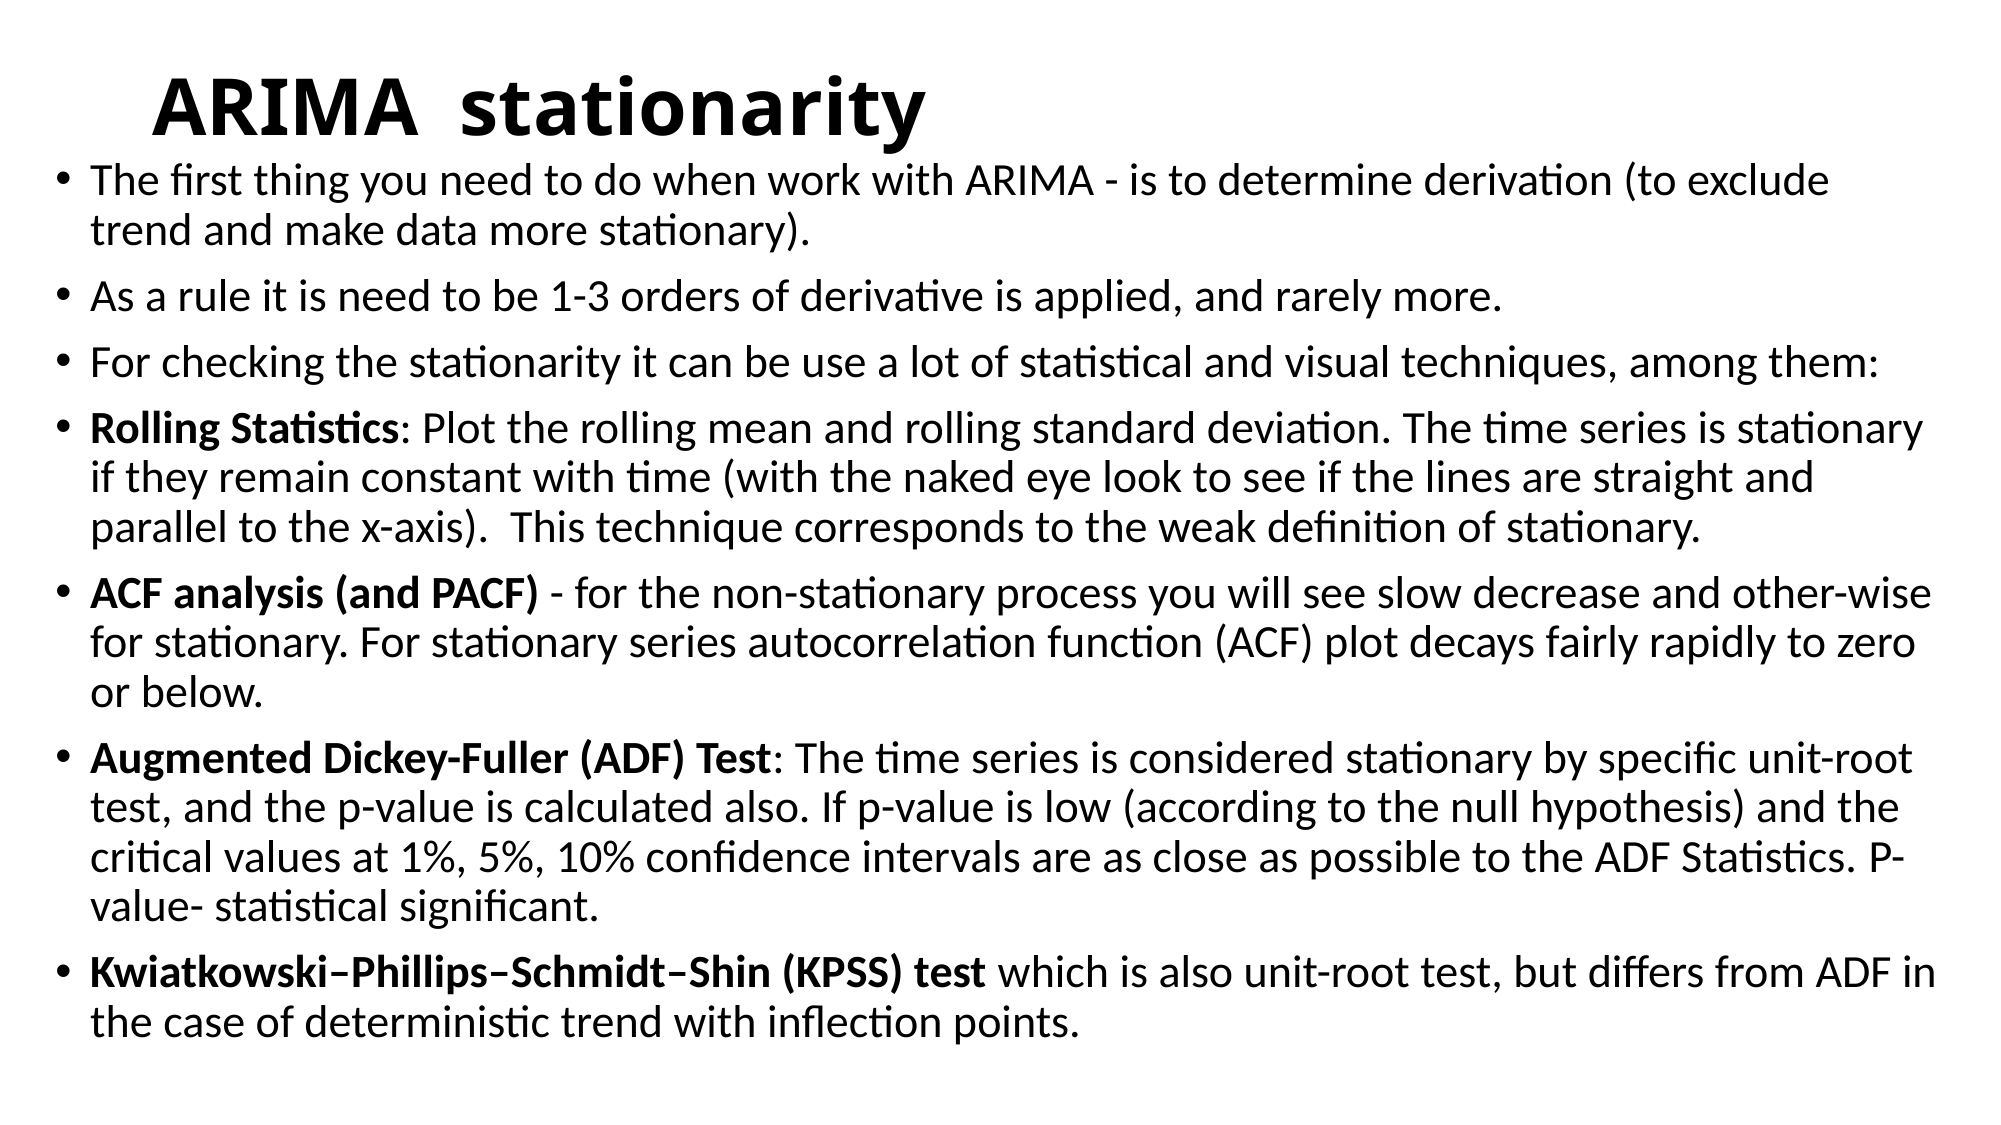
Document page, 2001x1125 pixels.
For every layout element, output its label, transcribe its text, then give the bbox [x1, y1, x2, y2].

list The first thing you need to do when work with ARIMA - is to determine derivation (to exclude trend and make data more stationary). As a rule it is need to be 1-3 orders of derivative is applied, and rarely more. For checking the stationarity it can be use a lot of statistical and visual techniques, among them: Rolling Statistics: Plot the rolling mean and rolling standard deviation. The time series is stationary if they remain constant with time (with the naked eye look to see if the lines are straight and parallel to the x-axis). This technique corresponds to the weak definition of stationary. ACF analysis (and PACF) - for the non-stationary process you will see slow decrease and other-wise for stationary. For stationary series autocorrelation function (ACF) plot decays fairly rapidly to zero or below. Augmented Dickey-Fuller (ADF) Test: The time series is considered stationary by specific unit-root test, and the p-value is calculated also. If p-value is low (according to the null hypothesis) and the critical values at 1%, 5%, 10% confidence intervals are as close as possible to the ADF Statistics. P-value- statistical significant. Kwiatkowski–Phillips–Schmidt–Shin (KPSS) test which is also unit-root test, but differs from ADF in the case of deterministic trend with inflection points. [40, 148, 1953, 1109]
title ARIMA stationarity [137, 59, 1863, 148]
